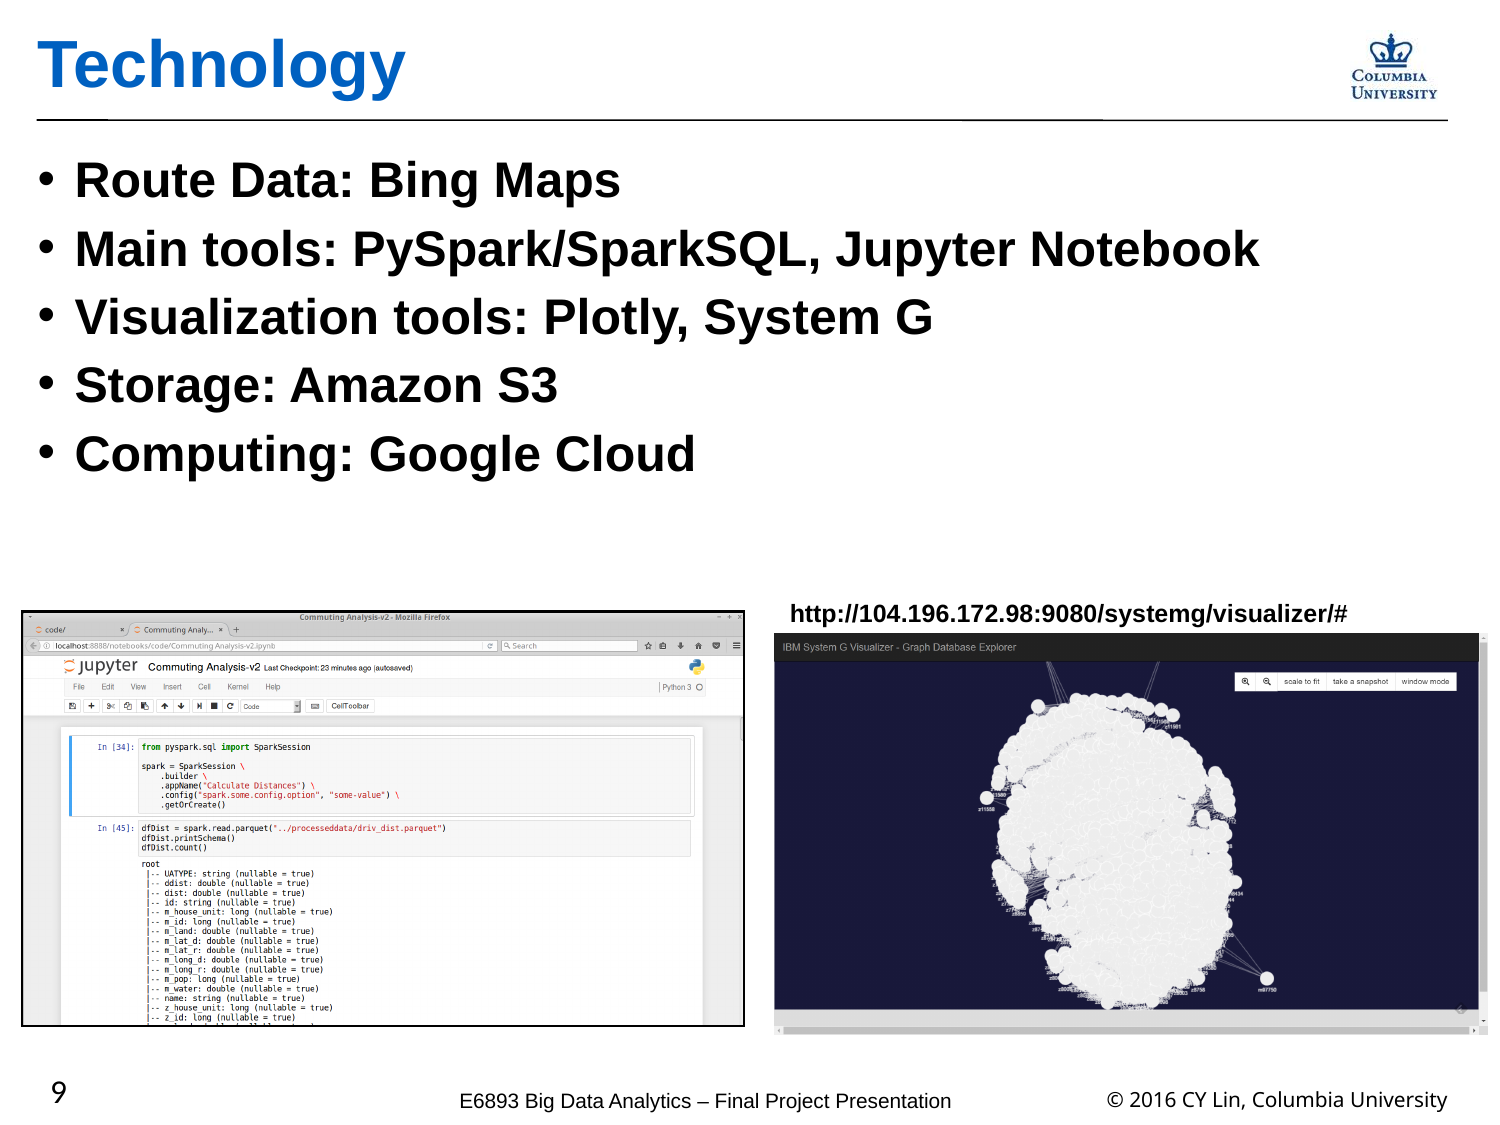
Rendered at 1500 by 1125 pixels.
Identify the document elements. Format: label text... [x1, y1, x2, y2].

list Route Data: Bing Maps Main tools: PySpark/SparkSQL, Jupyter Notebook Visualization tools: Plotly, System G Storage: Amazon S3 Computing: Google Cloud [29, 140, 1434, 1059]
picture [23, 612, 744, 1025]
picture [774, 633, 1488, 1035]
title Technology [29, 11, 1434, 121]
text_box http://104.196.172.98:9080/systemg/visualizer/# [774, 589, 1434, 633]
text_box 9 [50, 1070, 261, 1125]
picture [1434, 30, 1438, 102]
